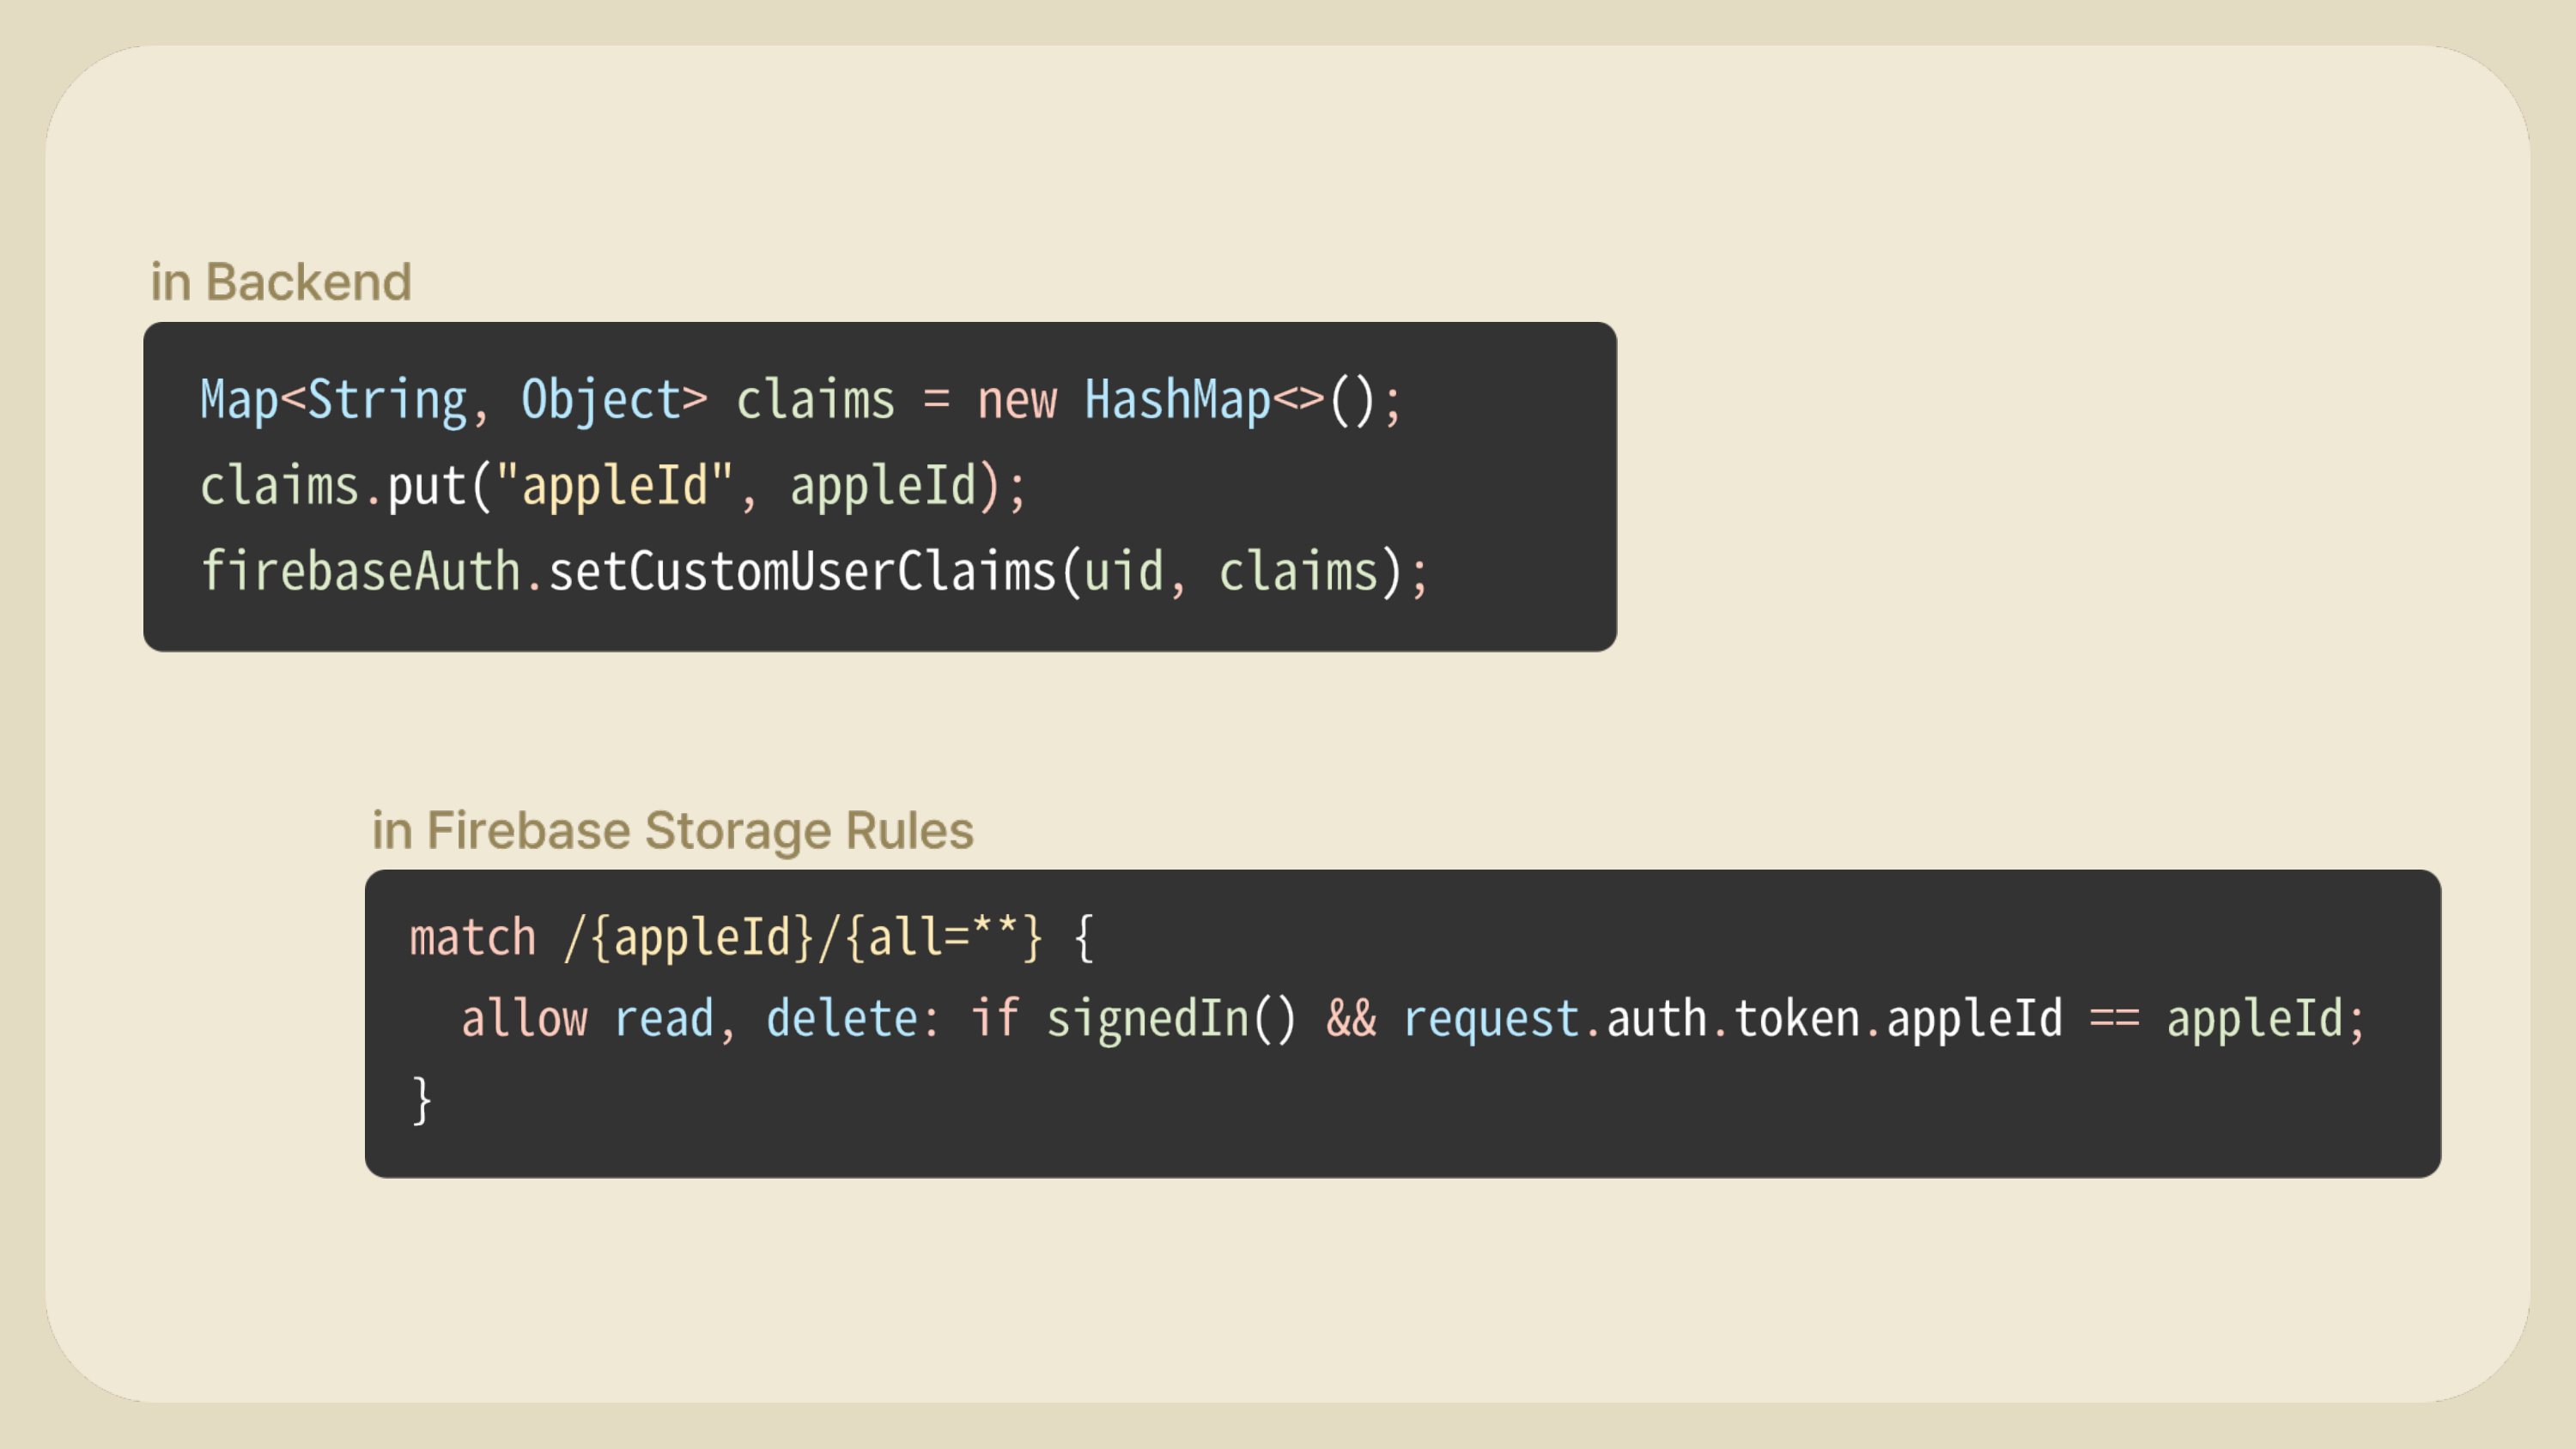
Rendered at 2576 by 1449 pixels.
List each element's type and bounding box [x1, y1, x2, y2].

text_box [143, 322, 1618, 652]
picture [191, 348, 1451, 631]
picture [363, 785, 999, 890]
picture [143, 237, 437, 322]
text_box [45, 45, 2530, 1404]
text_box [365, 870, 2442, 1179]
picture [402, 893, 2393, 1159]
